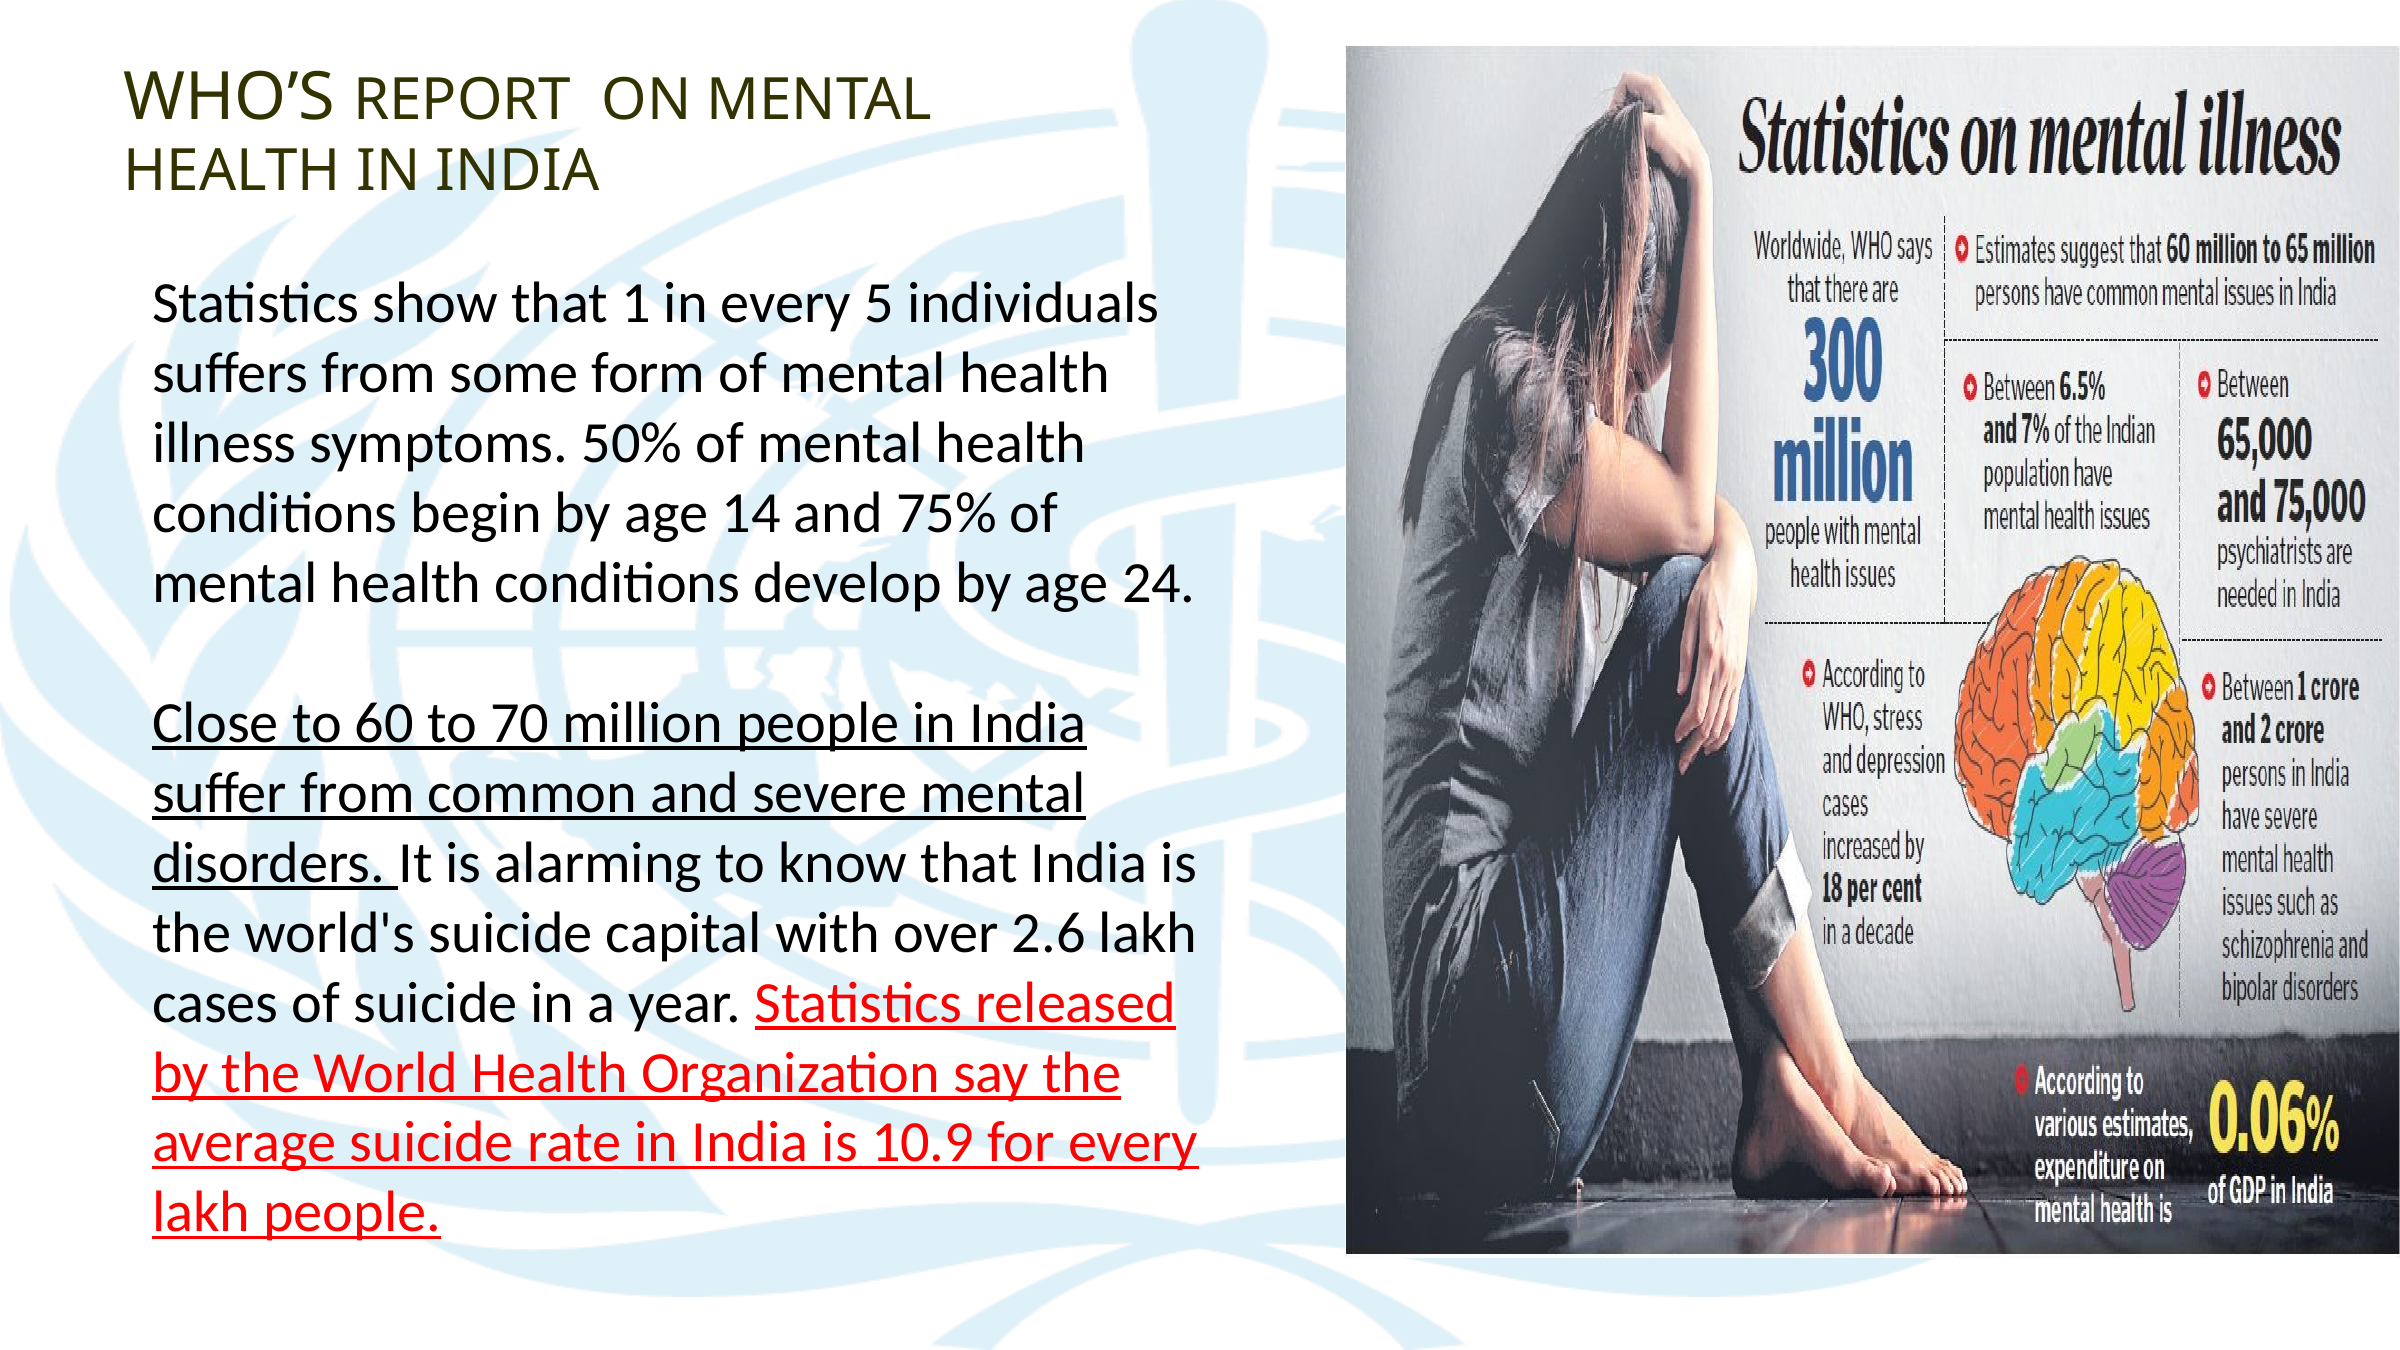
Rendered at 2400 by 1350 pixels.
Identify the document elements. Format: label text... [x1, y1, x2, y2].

picture [1344, 44, 2400, 1258]
text_box Statistics show that 1 in every 5 individuals suffers from some form of mental health illness symptoms. 50% of mental health conditions begin by age 14 and 75% of mental health conditions develop by age 24. Close to 60 to 70 million people in India suffer from common and severe mental disorders. It is alarming to know that India is the world's suicide capital with over 2.6 lakh cases of suicide in a year. Statistics released by the World Health Organization say the average suicide rate in India is 10.9 for every lakh people. [137, 256, 1225, 1350]
text_box WHO’S REPORT ON MENTAL HEALTH IN INDIA [108, 45, 1094, 210]
